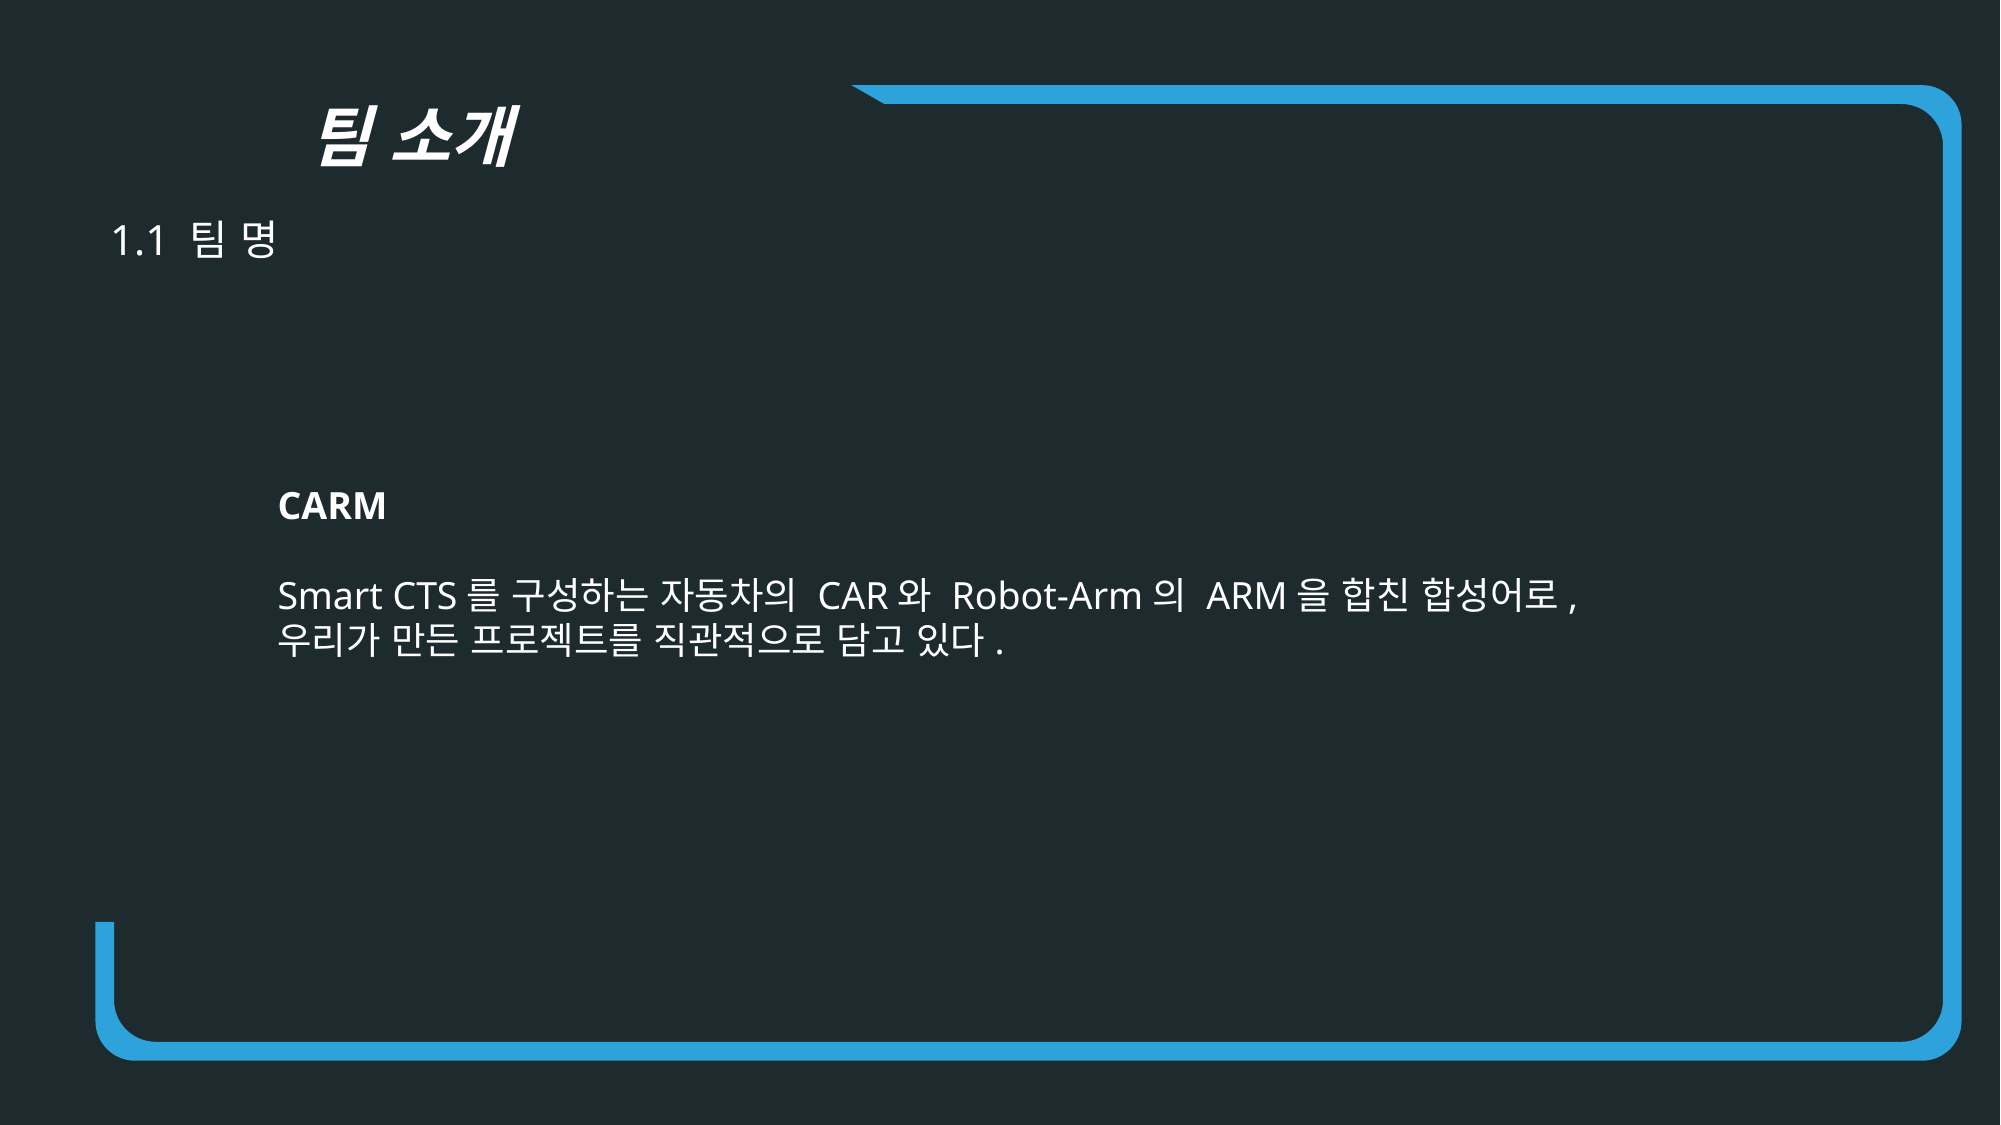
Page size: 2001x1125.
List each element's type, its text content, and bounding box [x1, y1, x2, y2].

text_box [94, 84, 1963, 1062]
text_box 1.1 팀 명 [95, 206, 1714, 362]
text_box CARM Smart CTS를 구성하는 자동차의 CAR와 Robot-Arm의 ARM을 합친 합성어로, 우리가 만든 프로젝트를 직관적으로 담고 있다. [262, 474, 1714, 670]
text_box 팀 소개 [95, 47, 727, 183]
